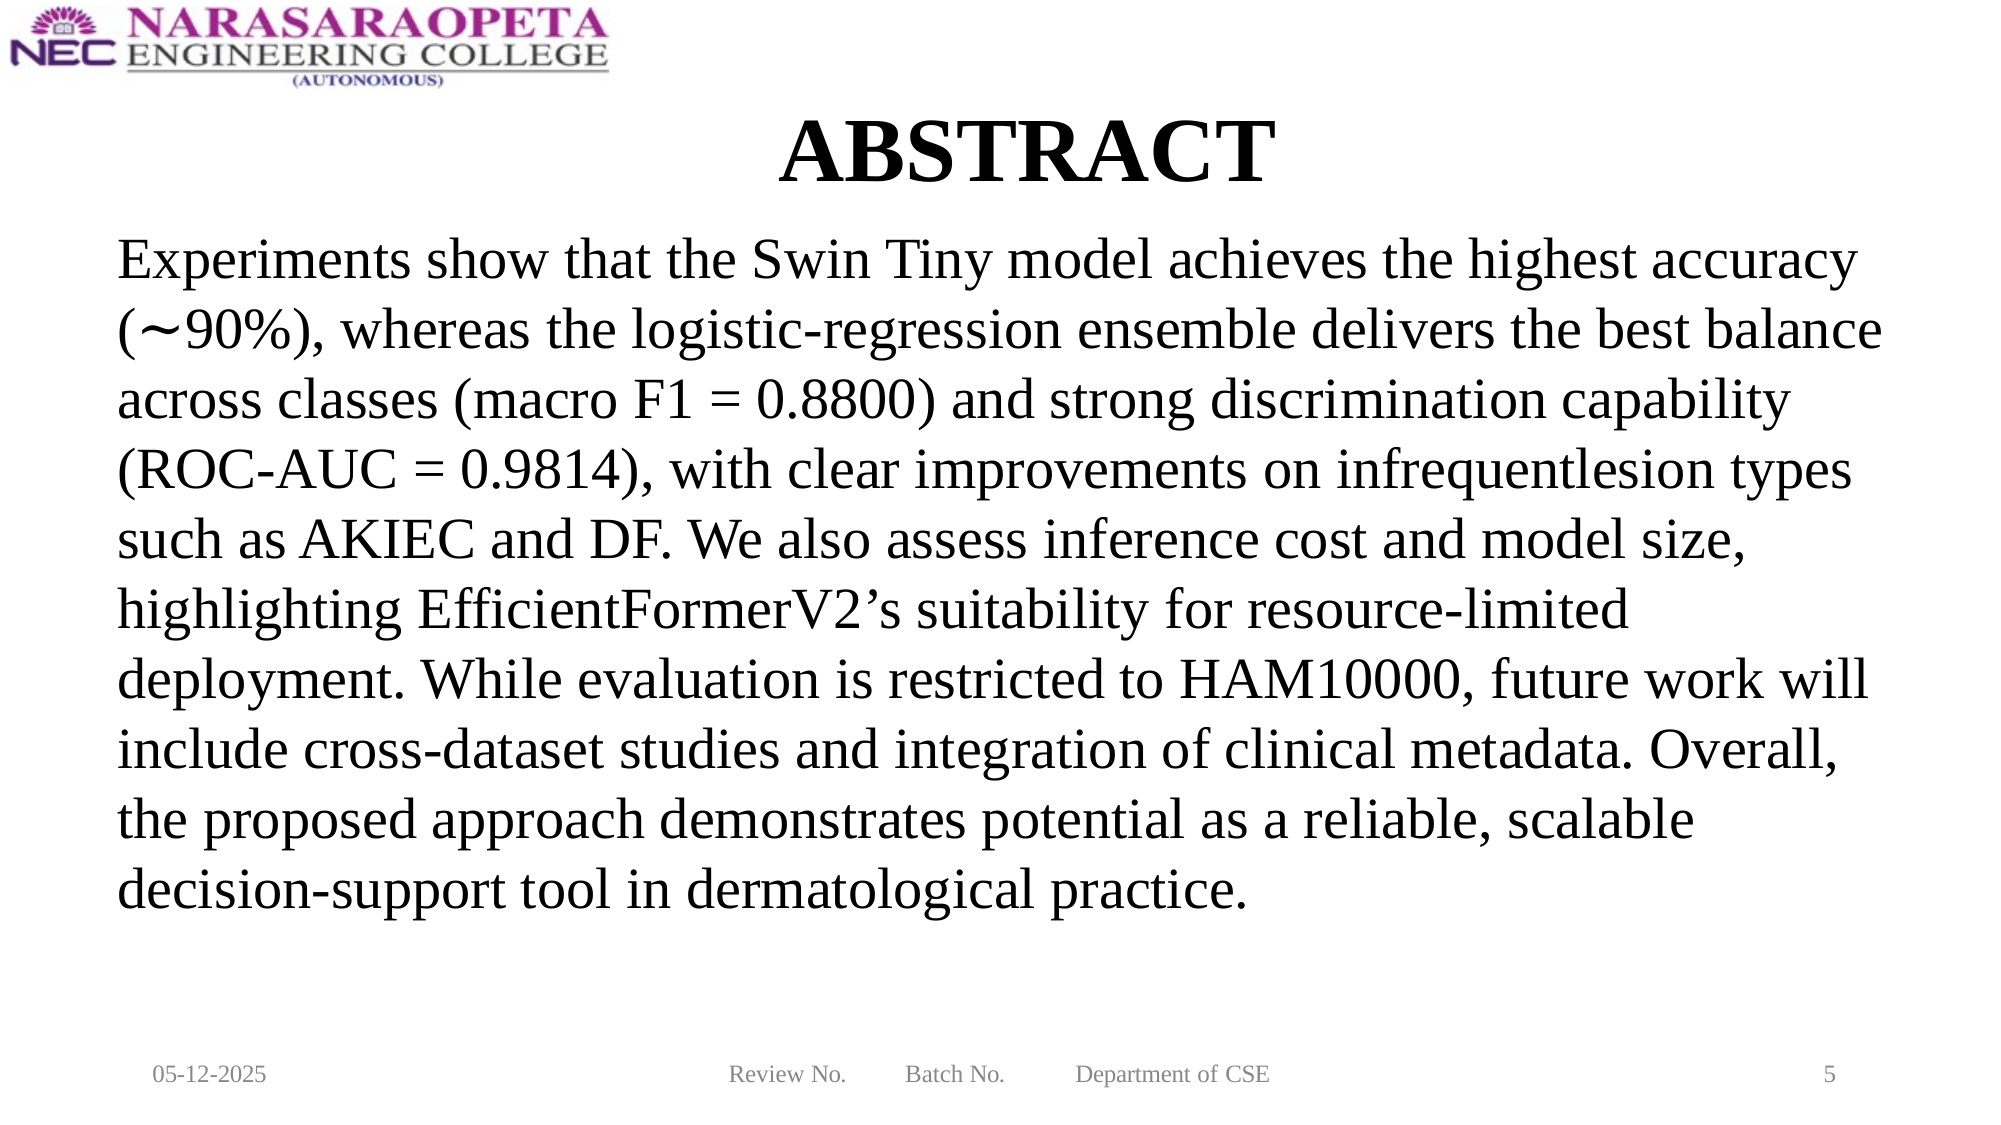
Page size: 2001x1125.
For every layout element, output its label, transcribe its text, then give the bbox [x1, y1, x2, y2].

title ABSTRACT [171, 46, 1829, 217]
picture [9, 6, 611, 89]
text_box Department of CSE [1073, 1058, 1274, 1088]
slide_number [150, 1058, 272, 1125]
footer Batch No. [903, 1058, 1009, 1125]
text_box Experiments show that the Swin Tiny model achieves the highest accuracy (∼90%), whereas the logistic-regression ensemble delivers the best balance across classes (macro F1 = 0.8800) and strong discrimination capability (ROC-AUC = 0.9814), with clear improvements on infrequentlesion types such as AKIEC and DF. We also assess inference cost and model size, highlighting EfficientFormerV2’s suitability for resource-limited deployment. While evaluation is restricted to HAM10000, future work will include cross-dataset studies and integration of clinical metadata. Overall, the proposed approach demonstrates potential as a reliable, scalable decision-support tool in dermatological practice. [115, 217, 1903, 993]
text_box Review No. [726, 1058, 851, 1088]
slide_number 5 [1821, 1058, 1857, 1125]
